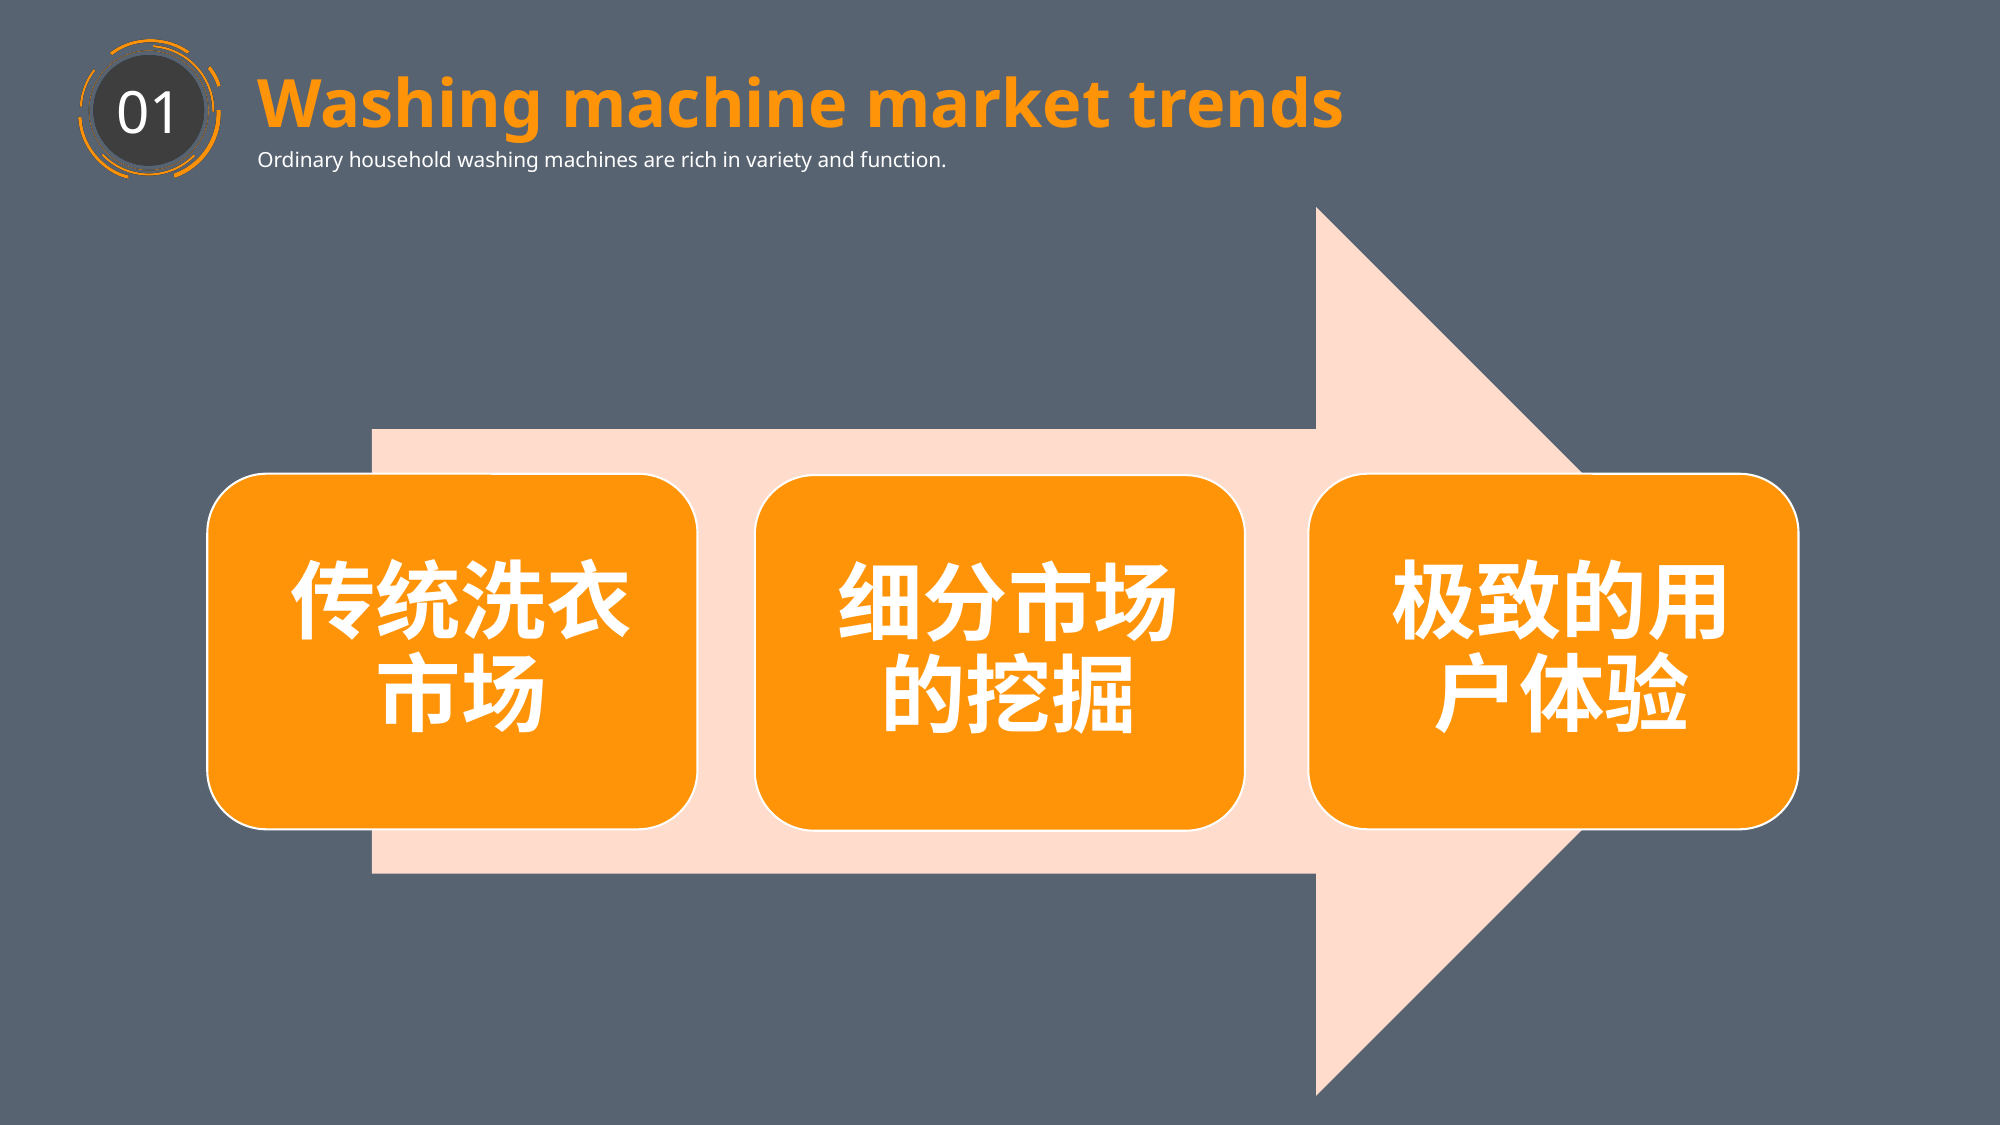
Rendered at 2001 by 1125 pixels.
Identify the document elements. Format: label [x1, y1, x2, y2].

text_box [78, 39, 1446, 181]
text_box [207, 206, 1842, 1096]
